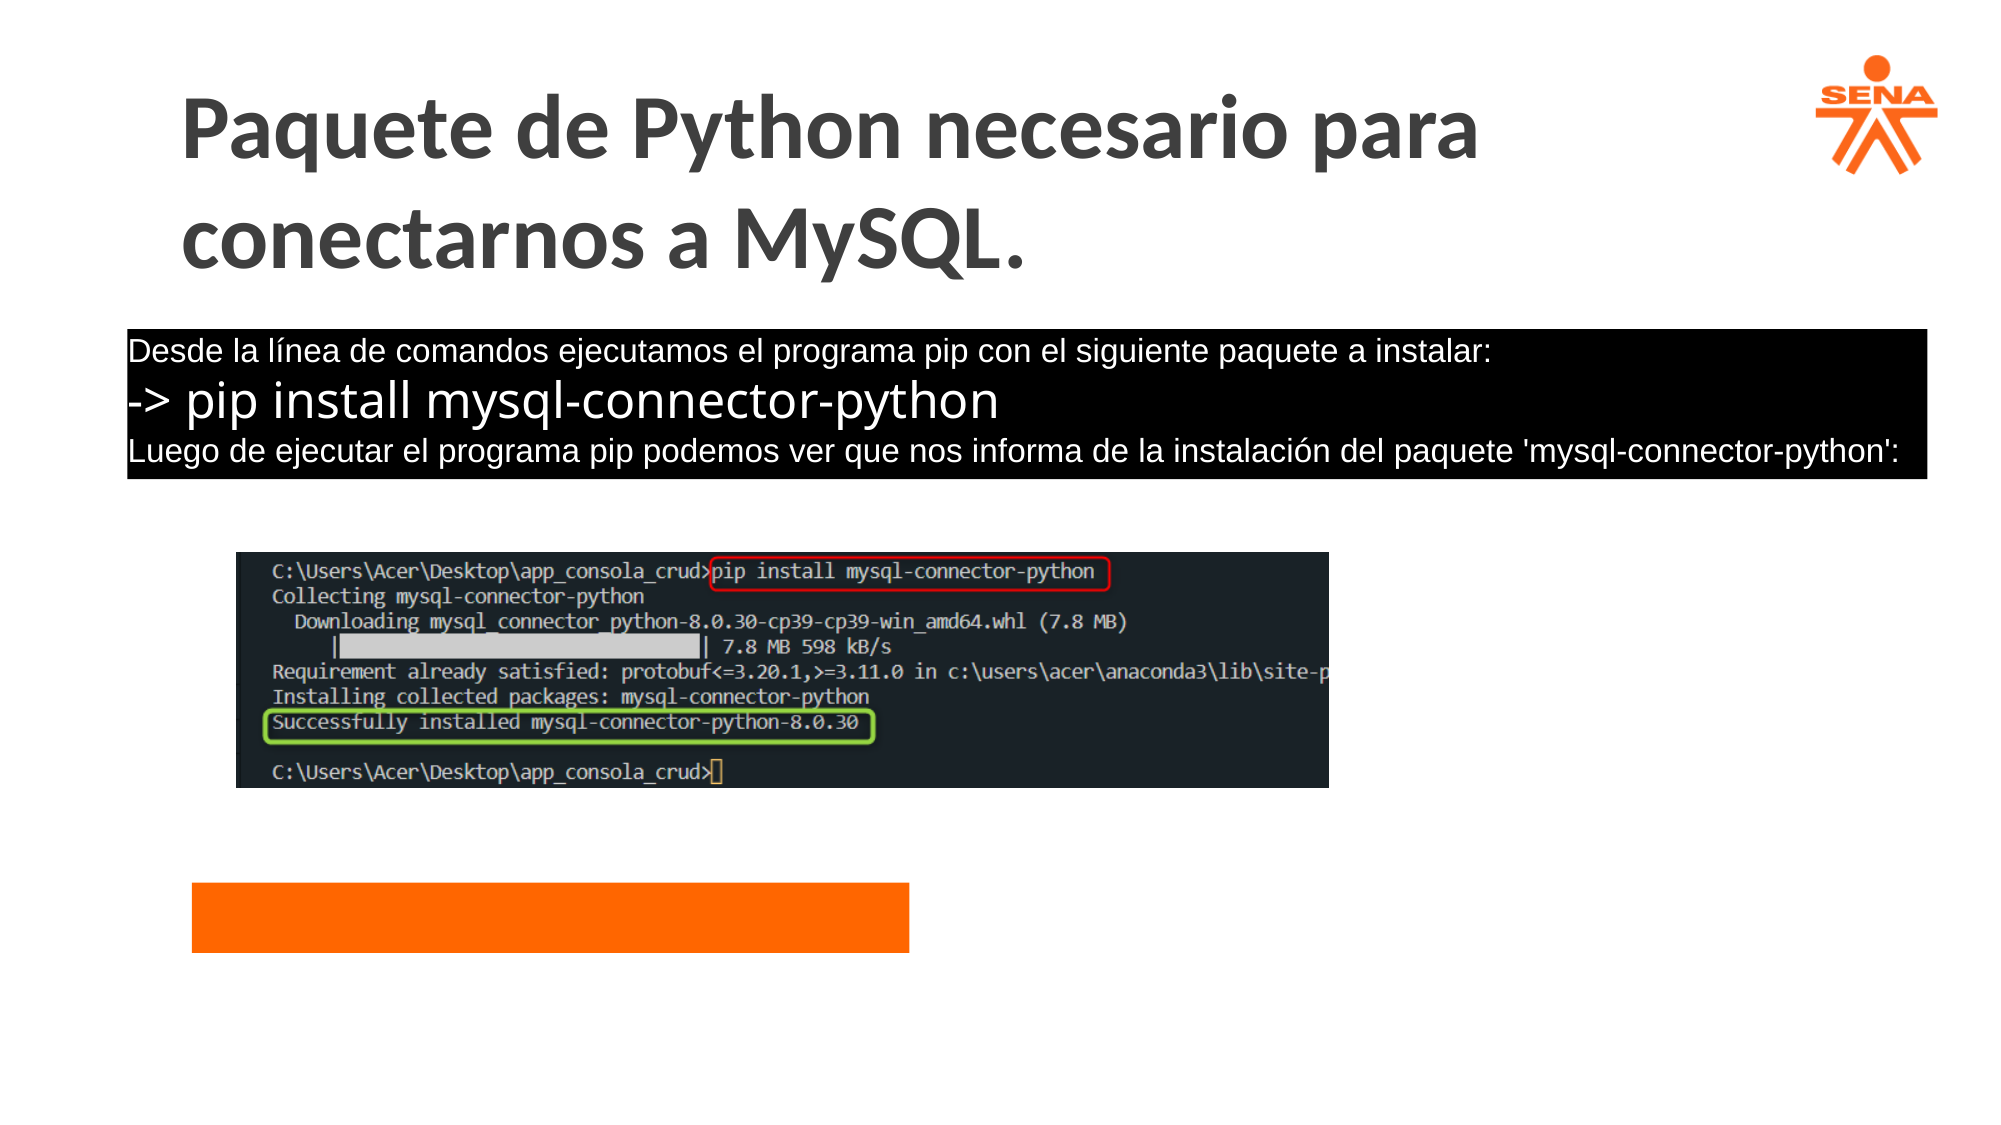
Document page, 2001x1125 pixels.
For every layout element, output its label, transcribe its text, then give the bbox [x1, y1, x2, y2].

picture [1774, 0, 2000, 208]
text_box [191, 882, 910, 953]
text_box Desde la línea de comandos ejecutamos el programa pip con el siguiente paquete a instalar: -> pip install mysql-connector-python Luego de ejecutar el programa pip podemos ver que nos informa de la instalación del paquete 'mysql-connector-python': [127, 329, 1928, 480]
picture [235, 552, 1330, 788]
text_box Paquete de Python necesario para conectarnos a MySQL. [166, 58, 1868, 294]
